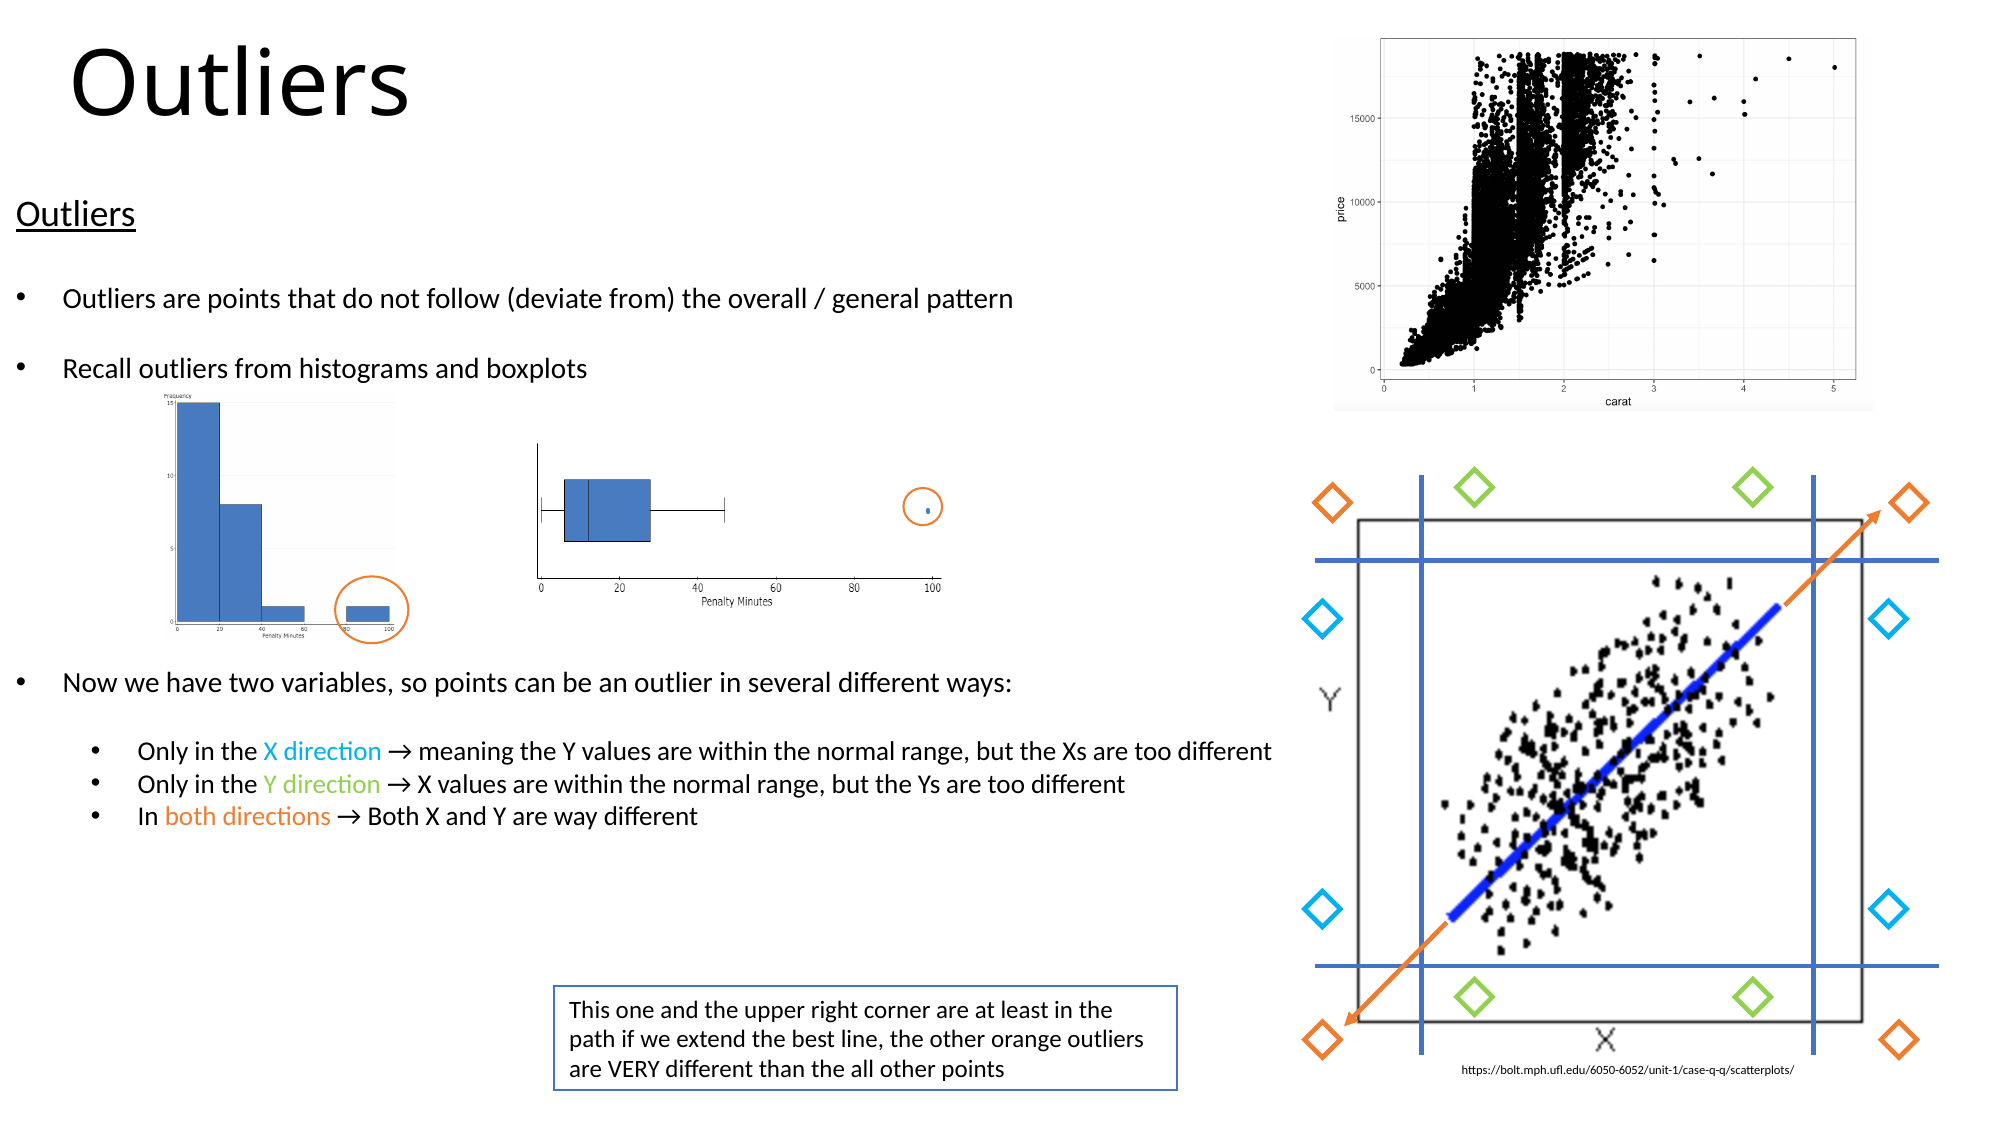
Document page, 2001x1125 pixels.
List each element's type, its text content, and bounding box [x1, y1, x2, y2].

title Outliers [53, 0, 1779, 195]
text_box This one and the upper right corner are at least in the path if we extend the best line, the other orange outliers are VERY different than the all other points [553, 985, 1178, 1091]
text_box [1304, 469, 1939, 1086]
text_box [163, 392, 946, 644]
text_box Outliers Outliers are points that do not follow (deviate from) the overall / general pattern Recall outliers from histograms and boxplots Now we have two variables, so points can be an outlier in several different ways: Only in the X direction → meaning the Y values are within the normal range, but the Xs are too different Only in the Y direction → X values are within the normal range, but the Ys are too different In both directions → Both X and Y are way different [1, 181, 1323, 874]
picture [1333, 36, 1873, 411]
